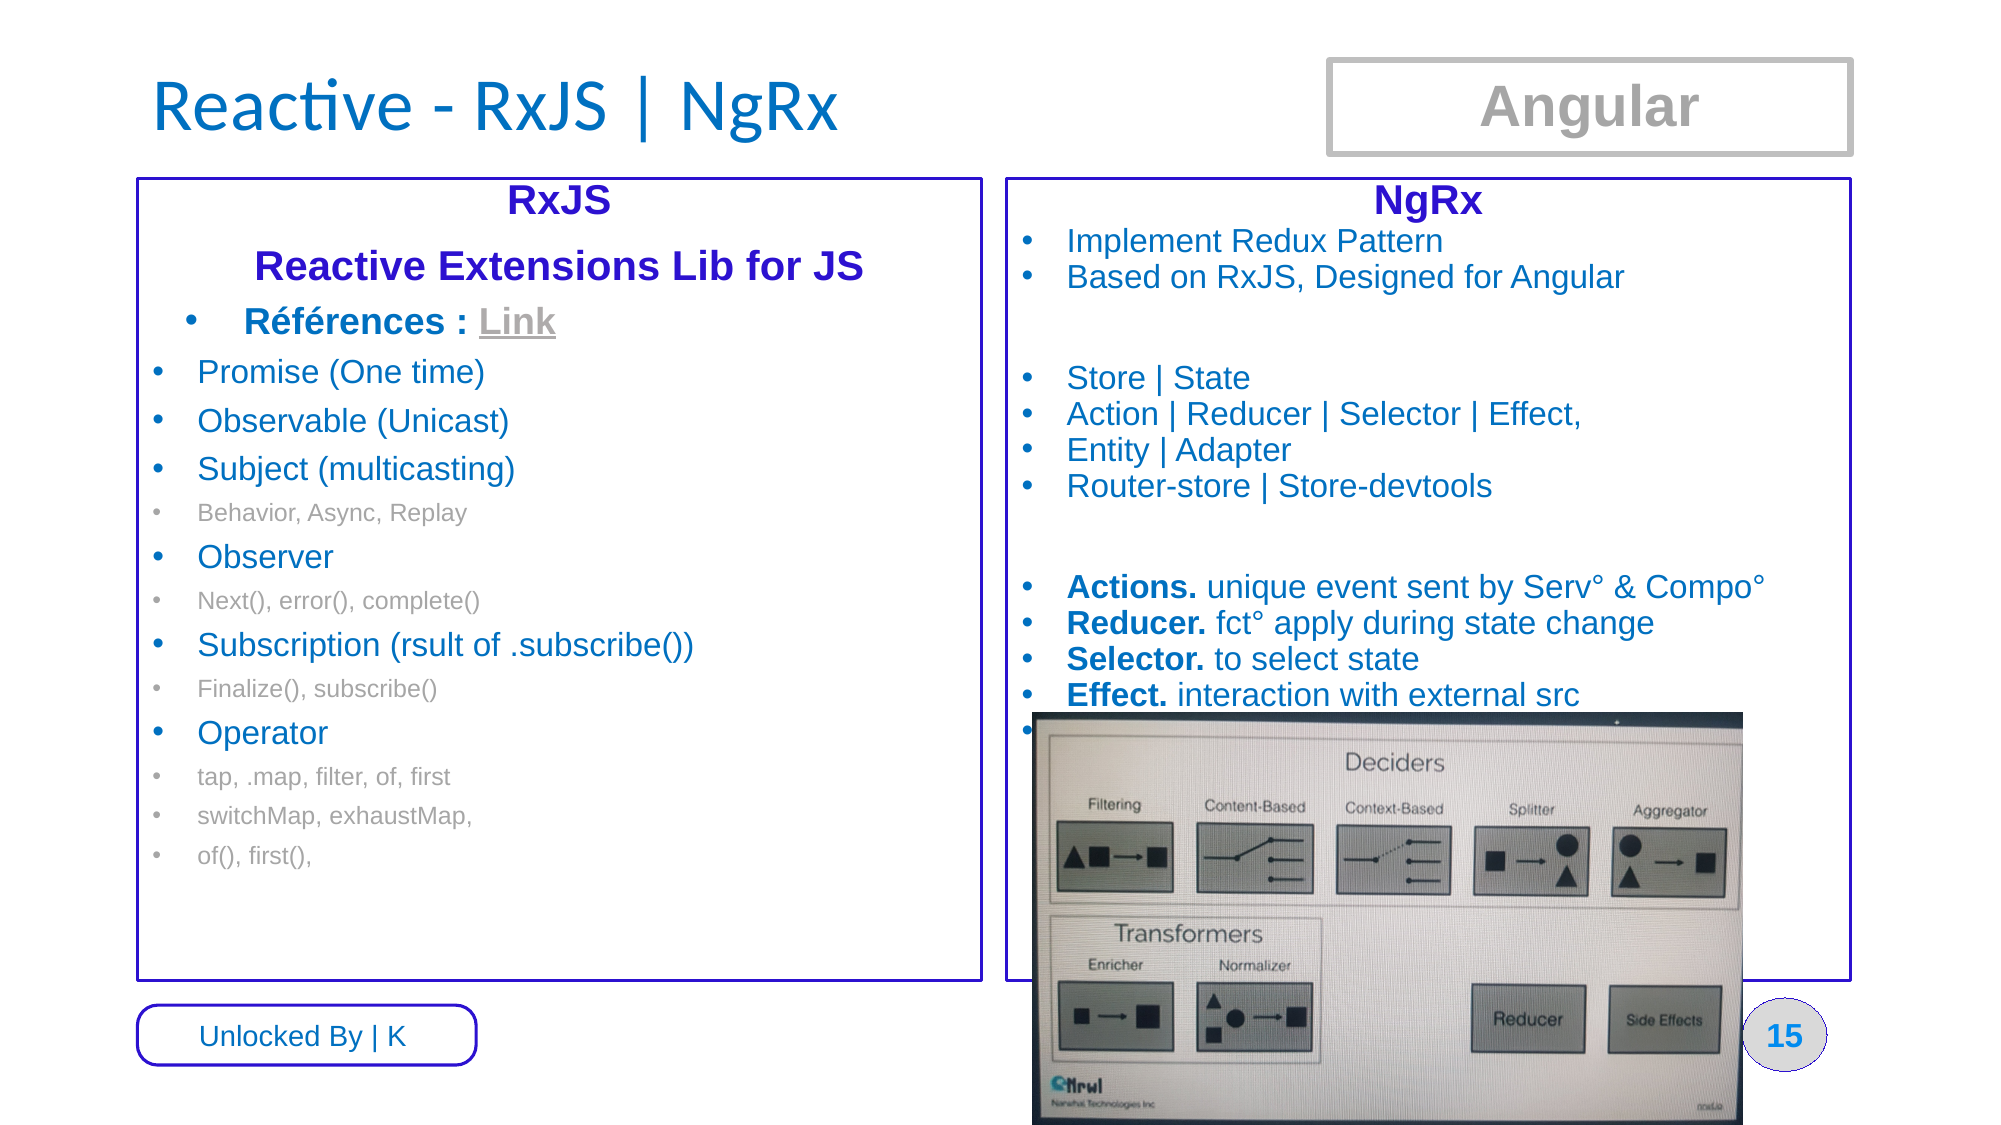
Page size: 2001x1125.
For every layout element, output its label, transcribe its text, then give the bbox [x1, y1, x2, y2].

title Reactive - RxJS | NgRx [137, 59, 1313, 154]
picture [1032, 712, 1743, 1125]
list Angular [1326, 57, 1854, 157]
list NgRx Implement Redux Pattern Based on RxJS, Designed for Angular Store | State Action | Reducer | Selector | Effect, Entity | Adapter Router-store | Store-devtools Actions. unique event sent by Serv° & Compo° Reducer. fct° apply during state change Selector. to select state Effect. interaction with external src Type of Effect in the Picture : [1005, 177, 1852, 982]
footer Unlocked By | K [135, 1003, 478, 1067]
list RxJS Reactive Extensions Lib for JS Références : Link Promise (One time) Observable (Unicast) Subject (multicasting) Behavior, Async, Replay Observer Next(), error(), complete() Subscription (rsult of .subscribe()) Finalize(), subscribe() Operator tap, .map, filter, of, first switchMap, exhaustMap, of(), first(), [136, 177, 983, 982]
slide_number 15 [1743, 997, 1828, 1072]
